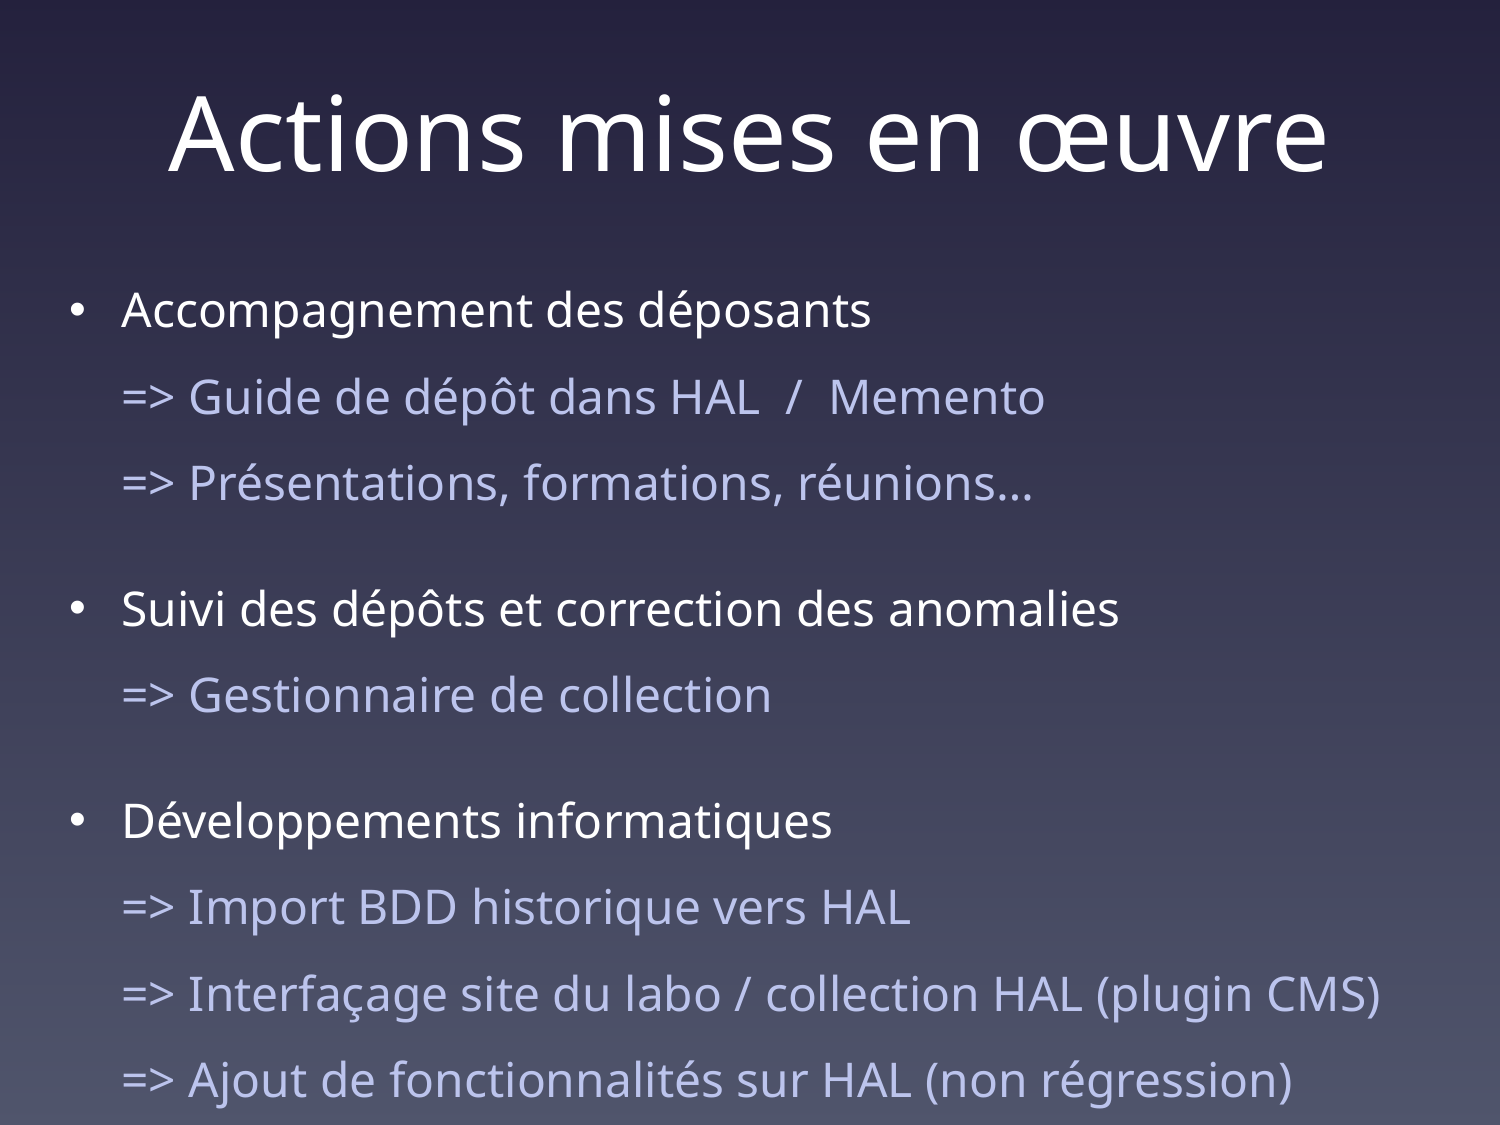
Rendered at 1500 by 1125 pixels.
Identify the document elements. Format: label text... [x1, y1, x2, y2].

list Accompagnement des déposants => Guide de dépôt dans HAL / Memento => Présentations, formations, réunions… Suivi des dépôts et correction des anomalies => Gestionnaire de collection Développements informatiques => Import BDD historique vers HAL => Interfaçage site du labo / collection HAL (plugin CMS) => Ajout de fonctionnalités sur HAL (non régression) [54, 243, 1455, 1123]
title Actions mises en œuvre [75, 60, 1425, 243]
